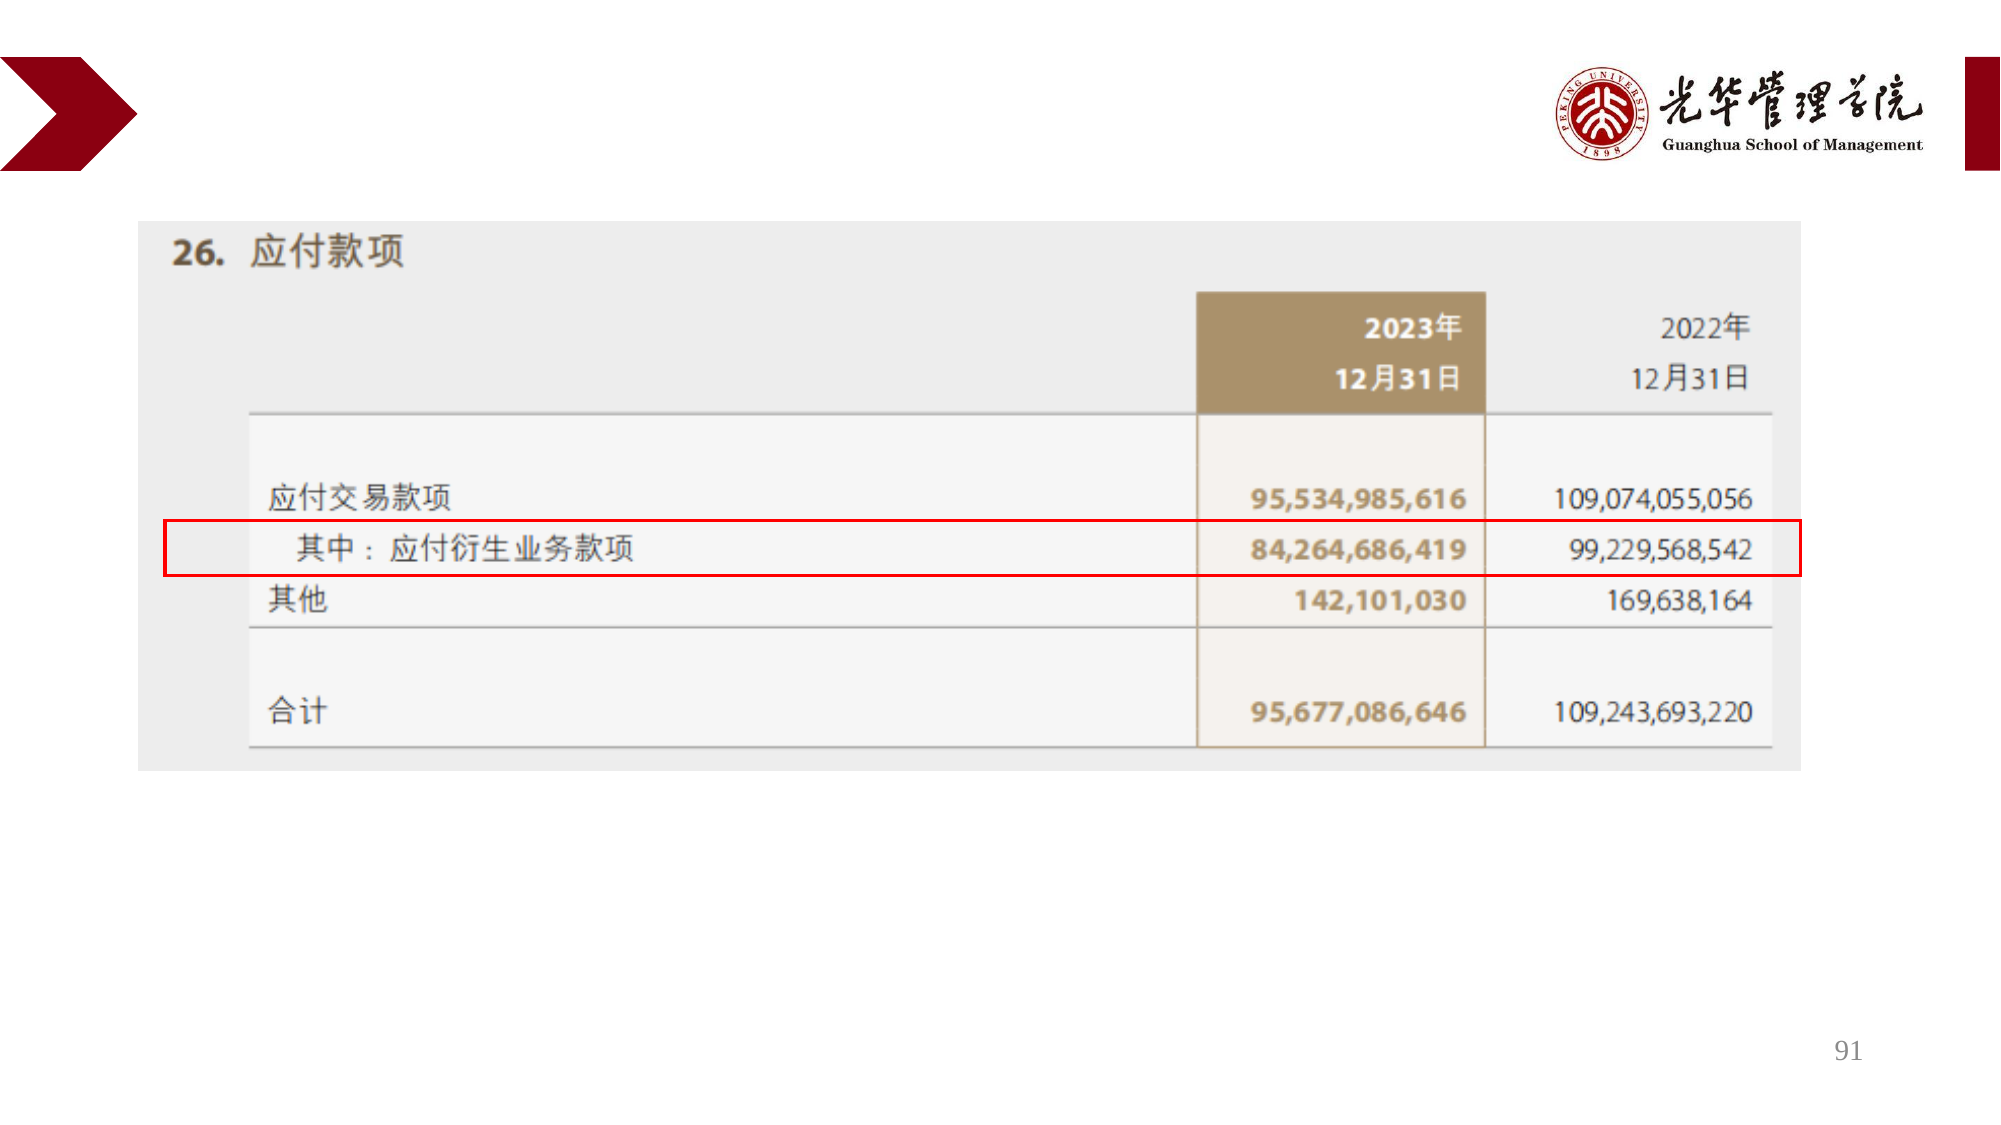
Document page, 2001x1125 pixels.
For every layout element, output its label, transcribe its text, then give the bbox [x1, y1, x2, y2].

picture [138, 221, 1801, 771]
slide_number 91 [1429, 1018, 1880, 1079]
picture [1507, 27, 1965, 200]
